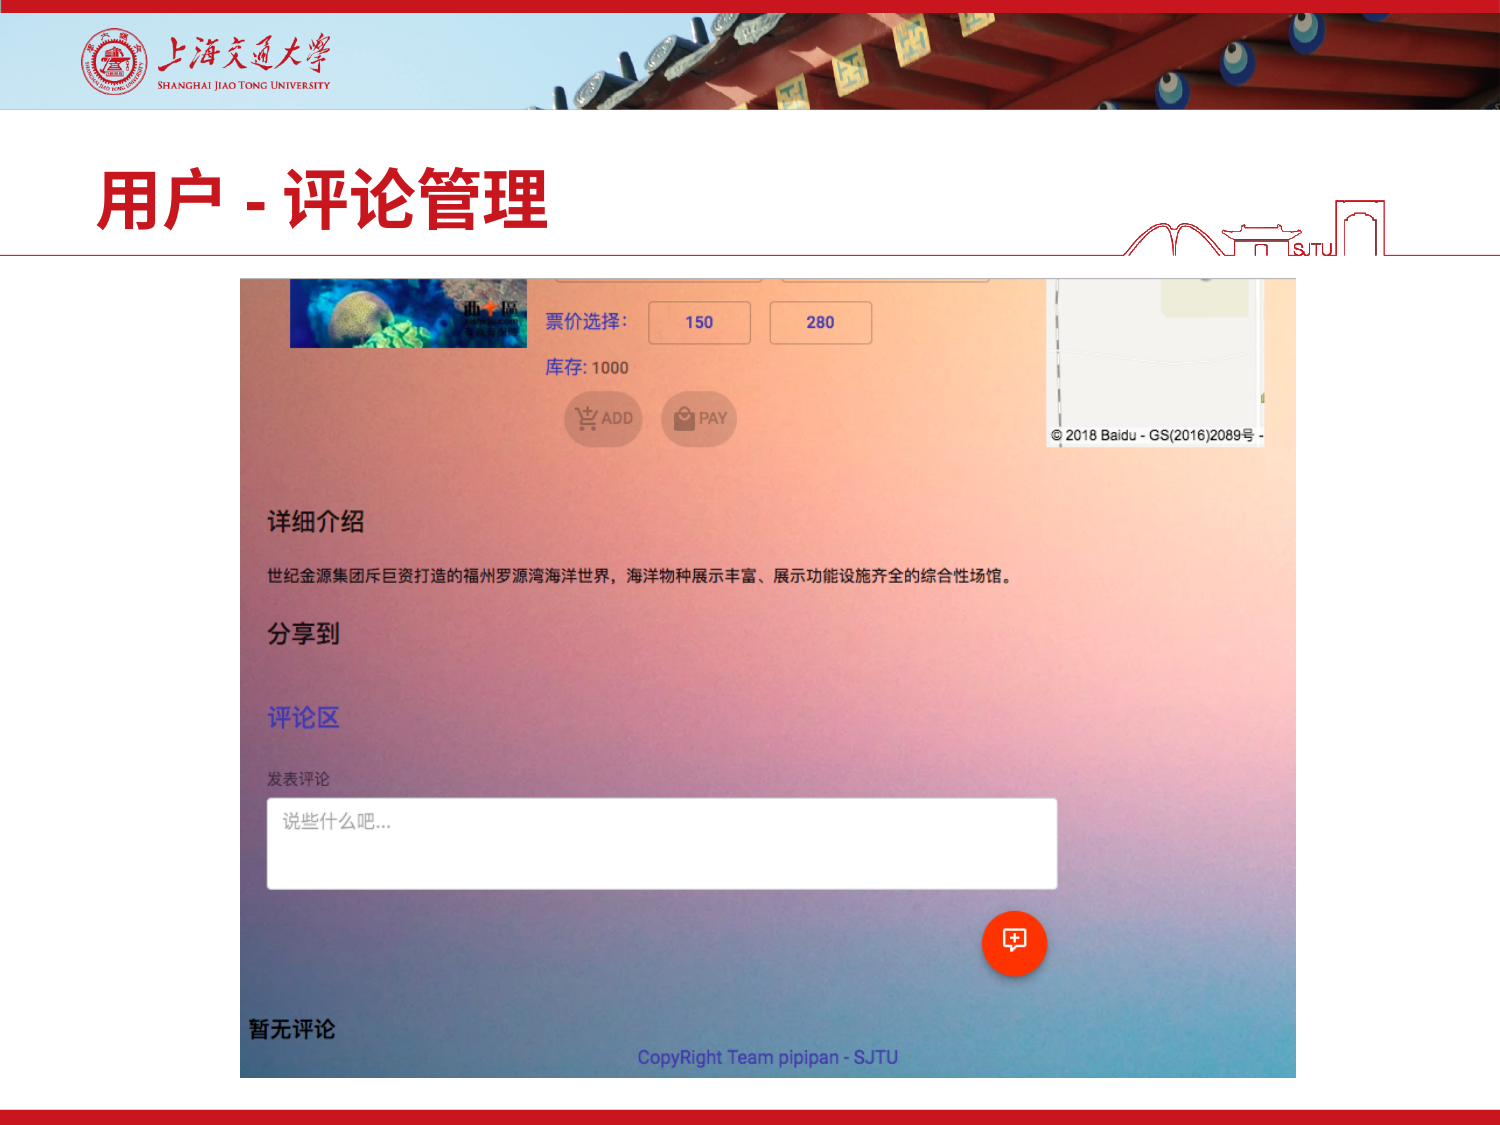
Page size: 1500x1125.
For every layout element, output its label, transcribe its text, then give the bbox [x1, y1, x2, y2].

picture [0, 0, 1500, 110]
title 用户-评论管理 [81, 160, 1455, 255]
picture [239, 278, 1296, 1078]
picture [0, 200, 1500, 256]
